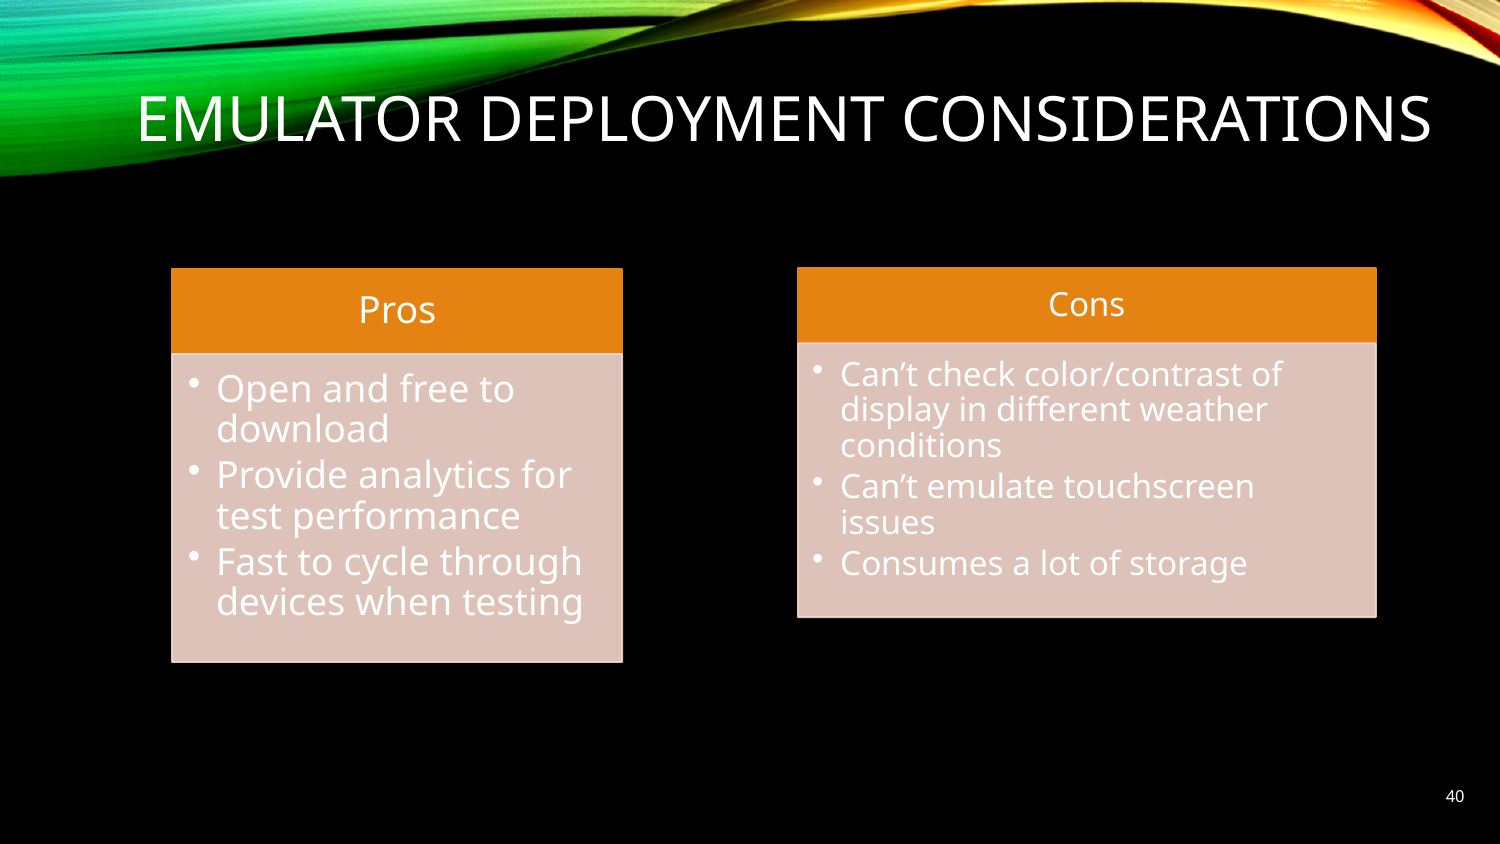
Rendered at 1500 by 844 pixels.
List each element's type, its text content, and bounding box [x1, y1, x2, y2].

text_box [171, 240, 623, 691]
picture [0, 0, 1500, 178]
slide_number 40 [1389, 764, 1480, 830]
title Emulator Deployment Considerations [51, 72, 1449, 167]
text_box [797, 264, 1377, 621]
